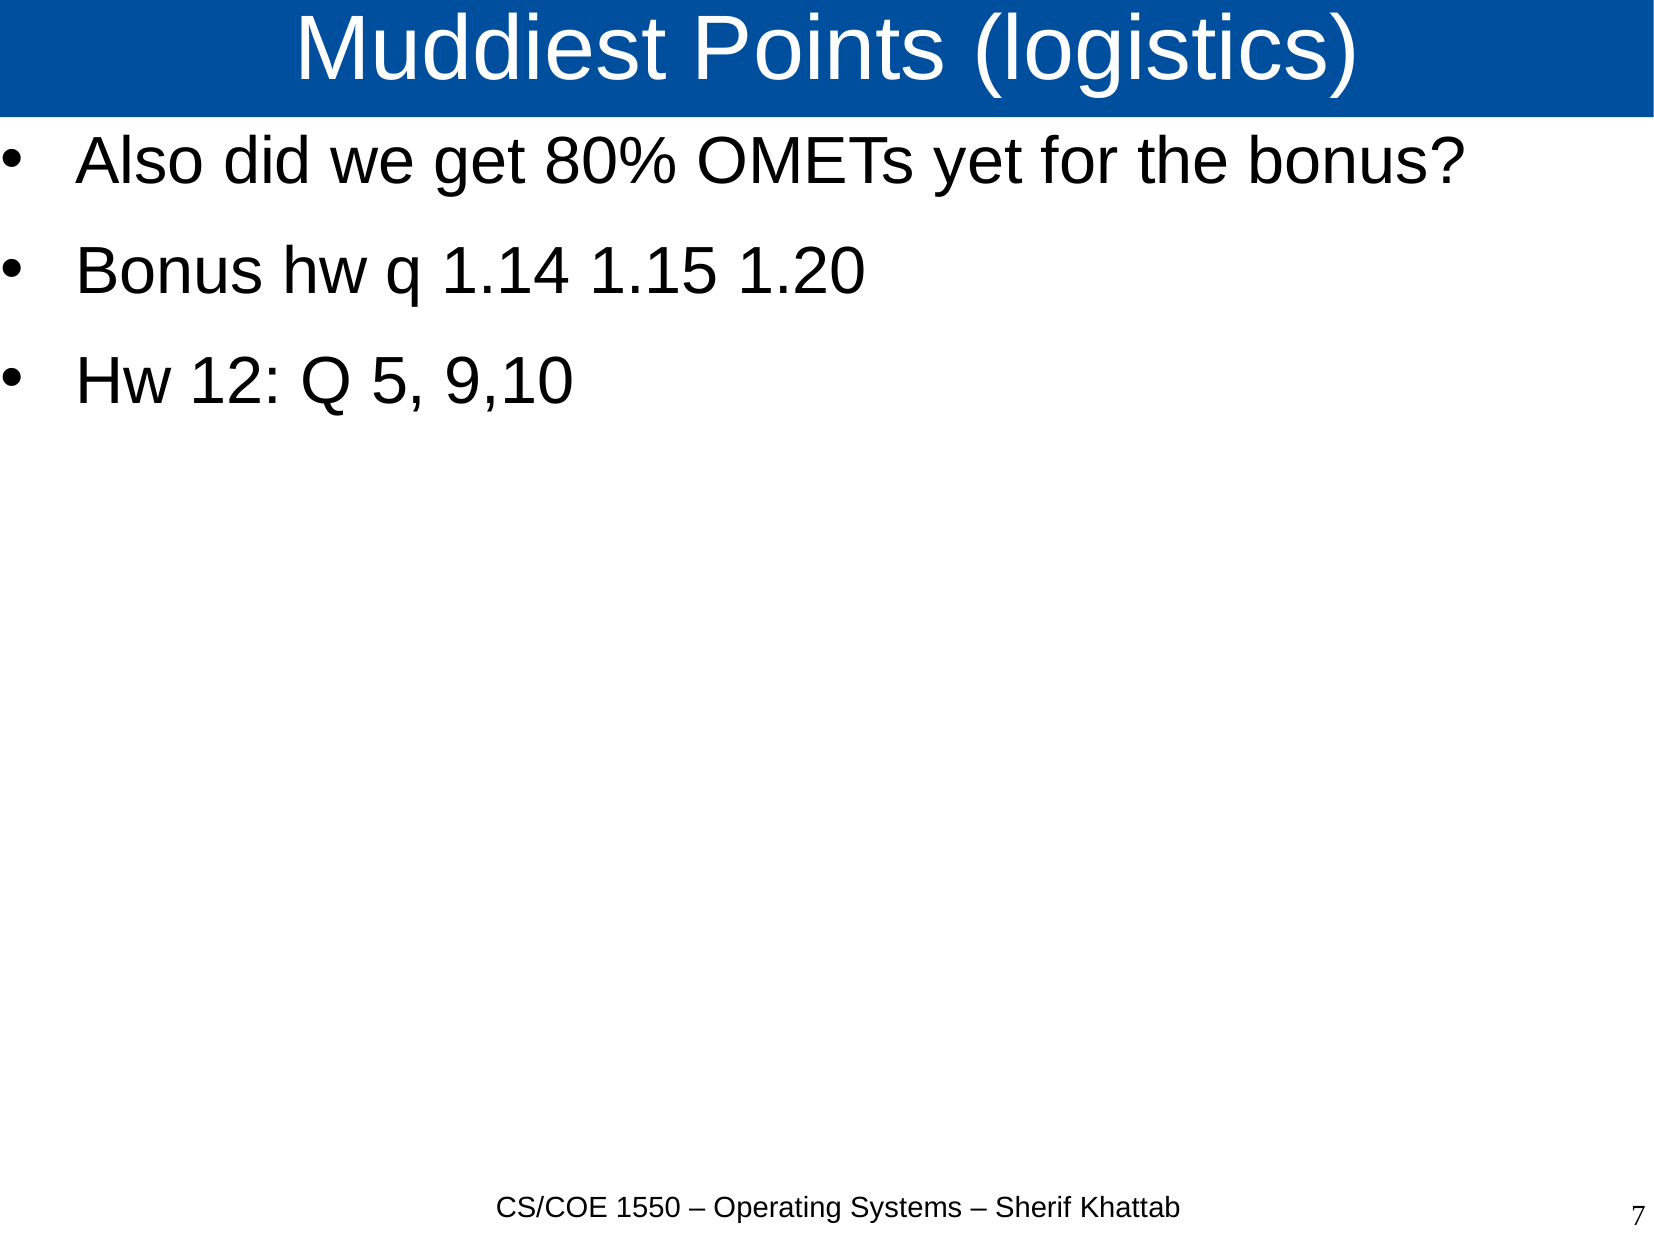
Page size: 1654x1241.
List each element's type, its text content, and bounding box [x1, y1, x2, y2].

title Muddiest Points (logistics) [0, 0, 1654, 117]
footer CS/COE 1550 – Operating Systems – Sherif Khattab [460, 1190, 1217, 1241]
slide_number 7 [1265, 1198, 1647, 1241]
list Also did we get 80% OMETs yet for the bonus? Bonus hw q 1.14 1.15 1.20 Hw 12: Q 5, 9,10 [0, 117, 1654, 1195]
